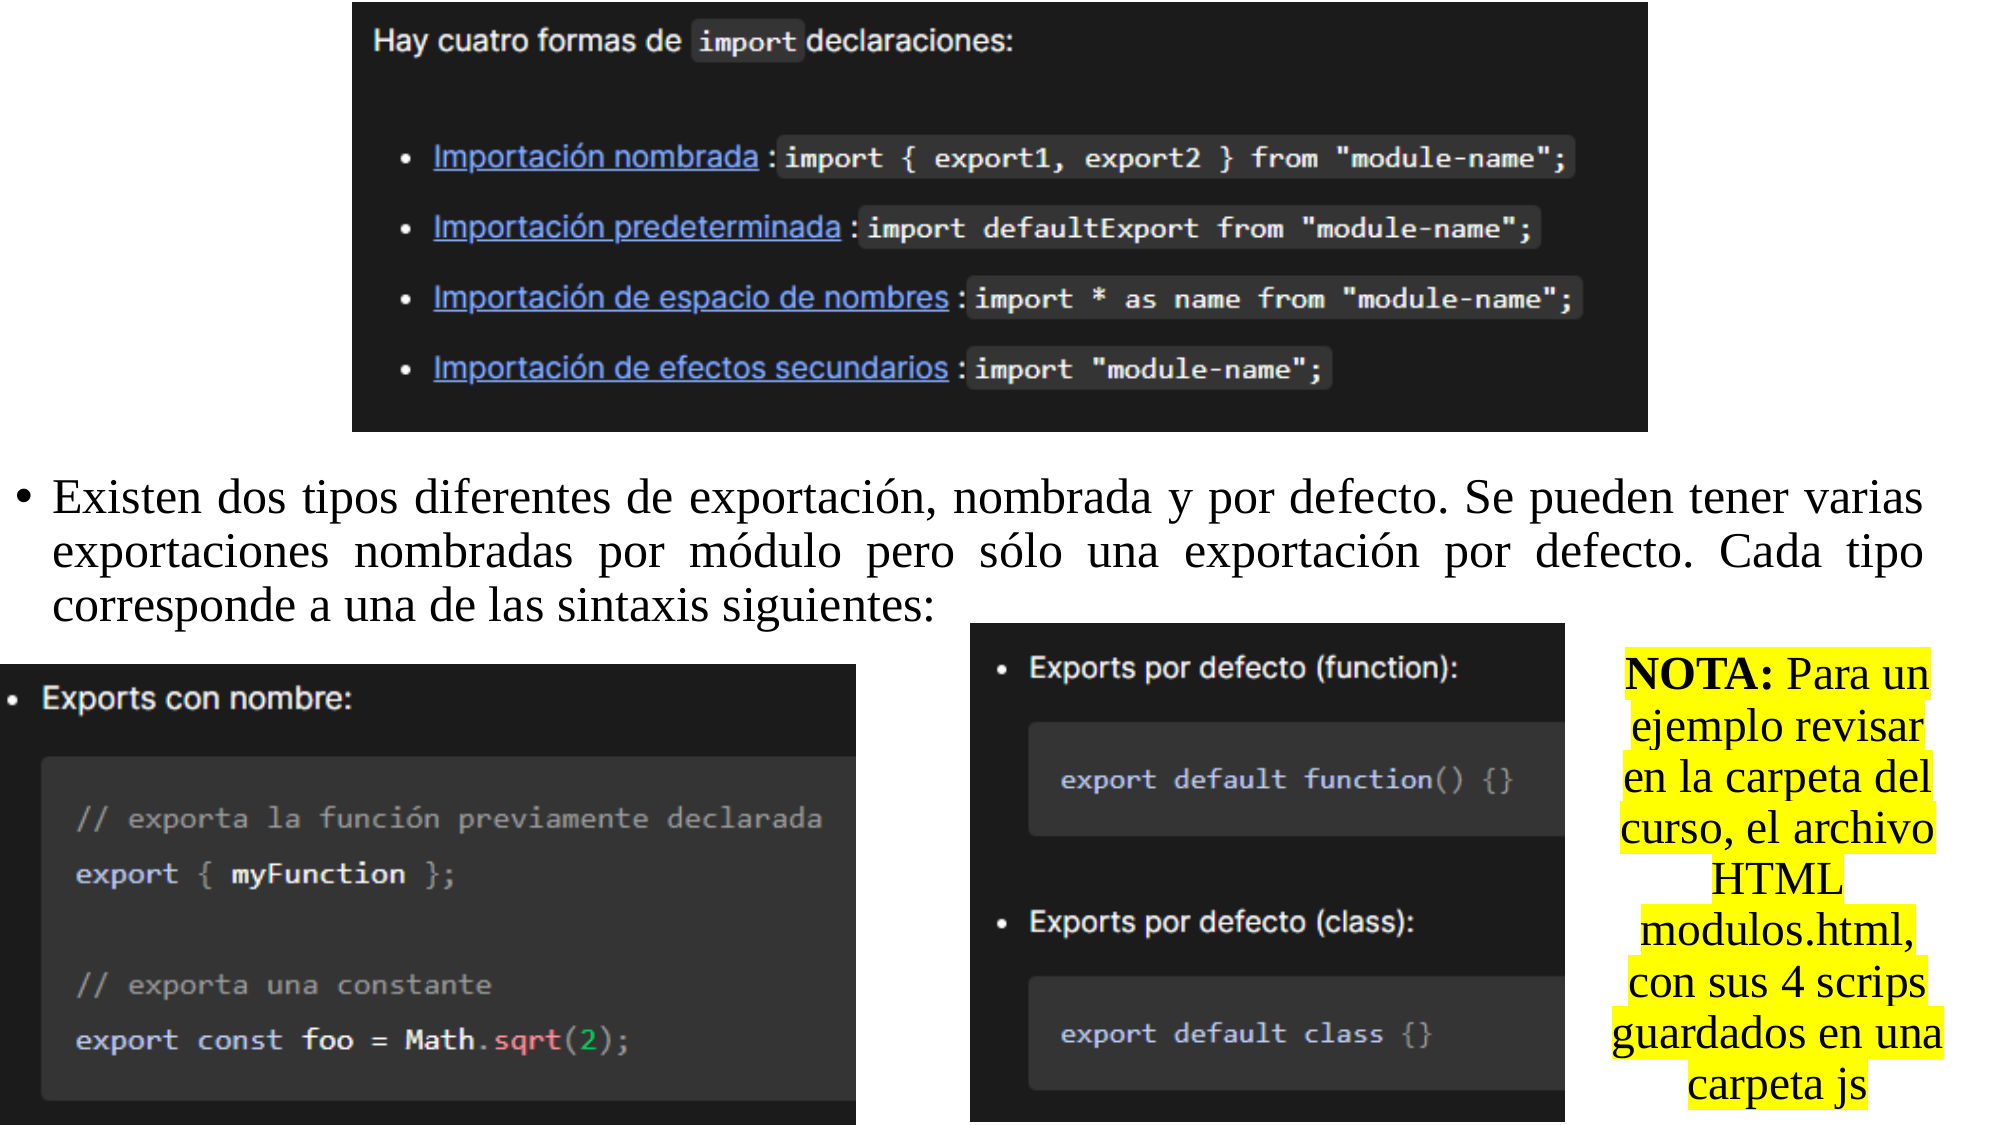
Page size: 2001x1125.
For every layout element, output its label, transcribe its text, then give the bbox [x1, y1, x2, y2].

picture [0, 664, 856, 1125]
list Existen dos tipos diferentes de exportación, nombrada y por defecto. Se pueden tener varias exportaciones nombradas por módulo pero sólo una exportación por defecto. Cada tipo corresponde a una de las sintaxis siguientes: [0, 463, 1941, 665]
picture [970, 623, 1565, 1122]
picture [352, 2, 1648, 432]
text_box NOTA: Para un ejemplo revisar en la carpeta del curso, el archivo HTML modulos.html, con sus 4 scrips guardados en una carpeta js [1594, 641, 1962, 1122]
